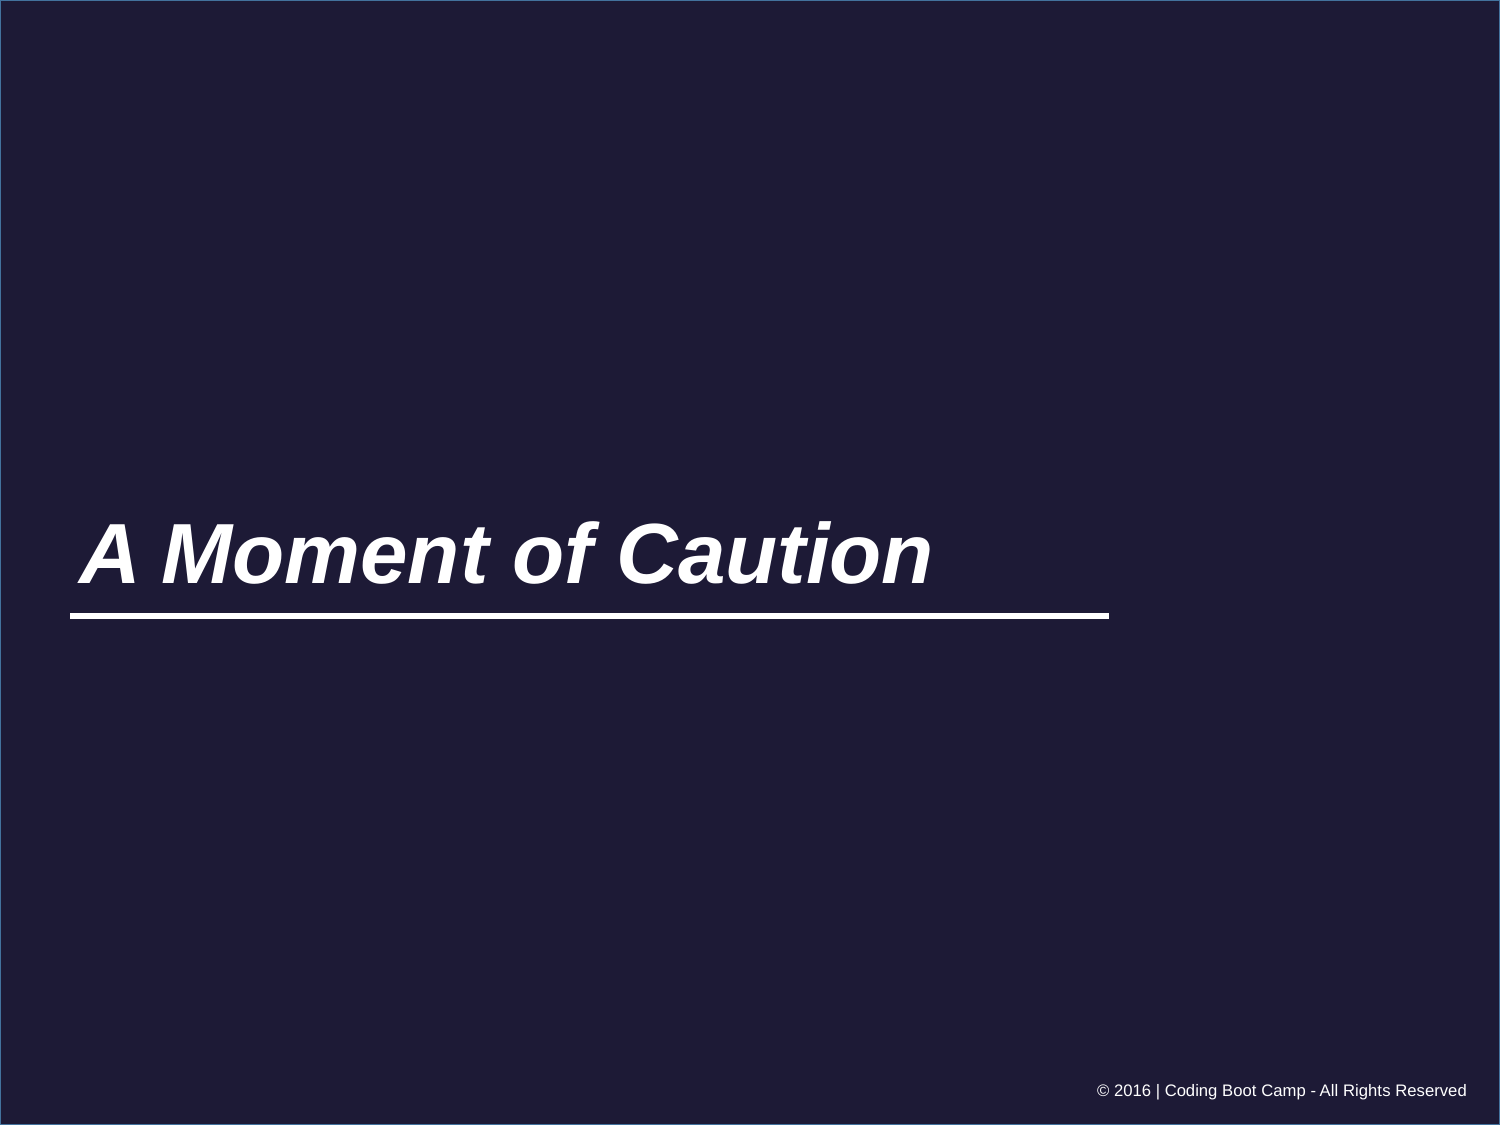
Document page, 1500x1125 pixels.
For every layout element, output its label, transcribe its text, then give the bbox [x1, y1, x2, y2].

title A Moment of Caution [64, 484, 1415, 628]
